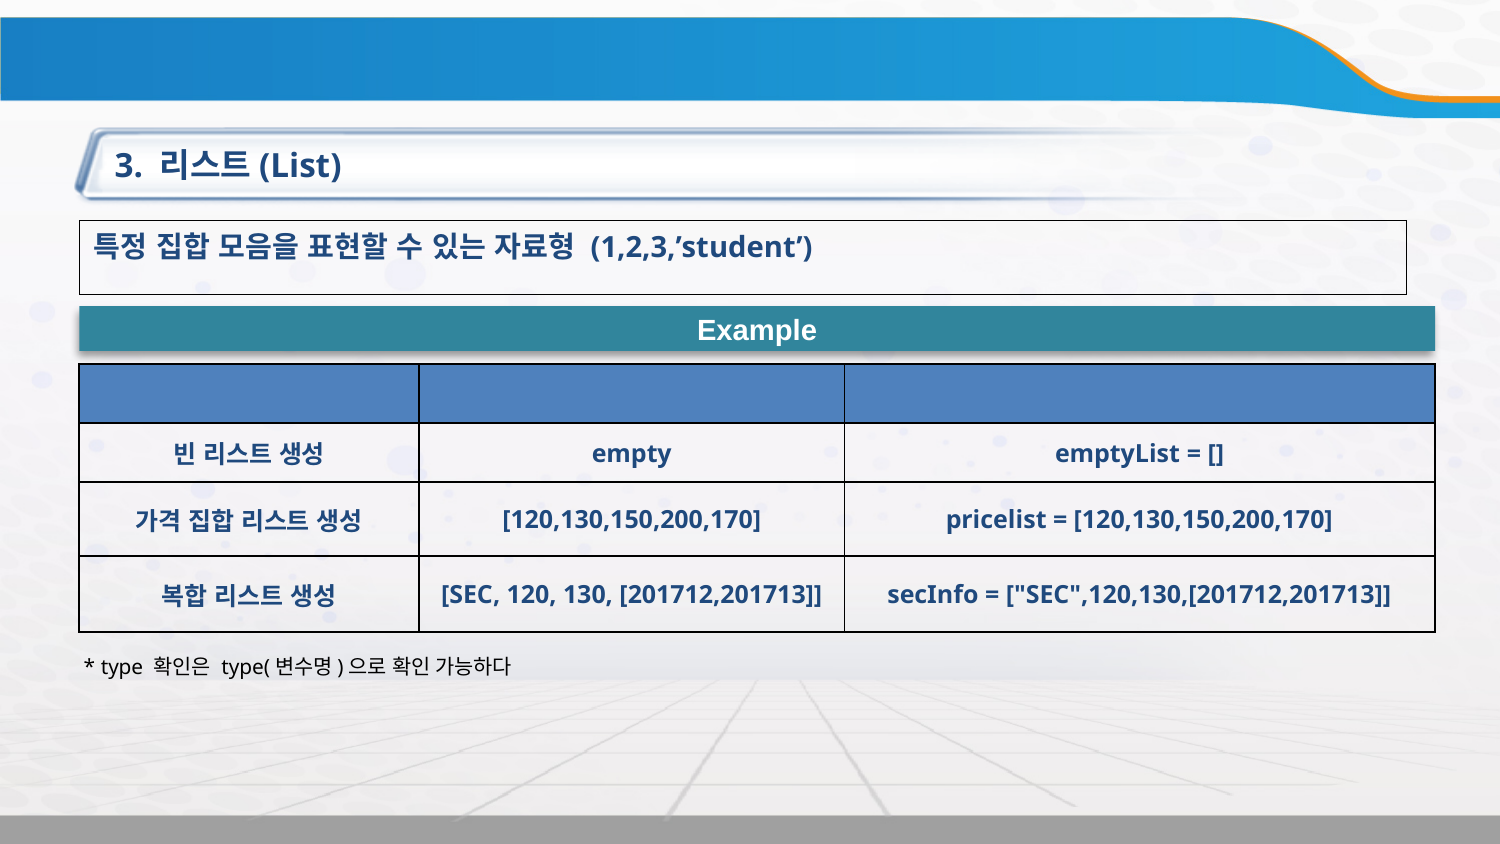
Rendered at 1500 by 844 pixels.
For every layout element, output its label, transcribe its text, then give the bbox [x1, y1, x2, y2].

table_cell secInfo = ["SEC",120,130,[201712,201713]] [845, 557, 1434, 631]
text_box 2. 파이썬 자료형 [29, 0, 1175, 103]
picture [0, 0, 1500, 844]
table_header 코드 예시 [845, 365, 1434, 422]
table_cell emptyList = [] [845, 424, 1434, 481]
text_box 특정 집합 모음을 표현할 수 있는 자료형 (1,2,3,’student’) [79, 220, 1407, 295]
table_cell 가격 집합 리스트 생성 [80, 483, 418, 555]
text_box * type 확인은 type(변수명)으로 확인 가능하다 [69, 646, 527, 686]
table_cell pricelist = [120,130,150,200,170] [845, 483, 1434, 555]
text_box Example [77, 304, 1437, 353]
table_cell empty [420, 424, 844, 481]
table_cell [SEC, 120, 130, [201712,201713]] [420, 557, 844, 631]
table_cell [120,130,150,200,170] [420, 483, 844, 555]
table_header 생성방법 [80, 365, 418, 422]
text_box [74, 126, 1289, 208]
table_cell 빈 리스트 생성 [80, 424, 418, 481]
table_cell 복합 리스트 생성 [80, 557, 418, 631]
table_header 결과 예시 [420, 365, 844, 422]
